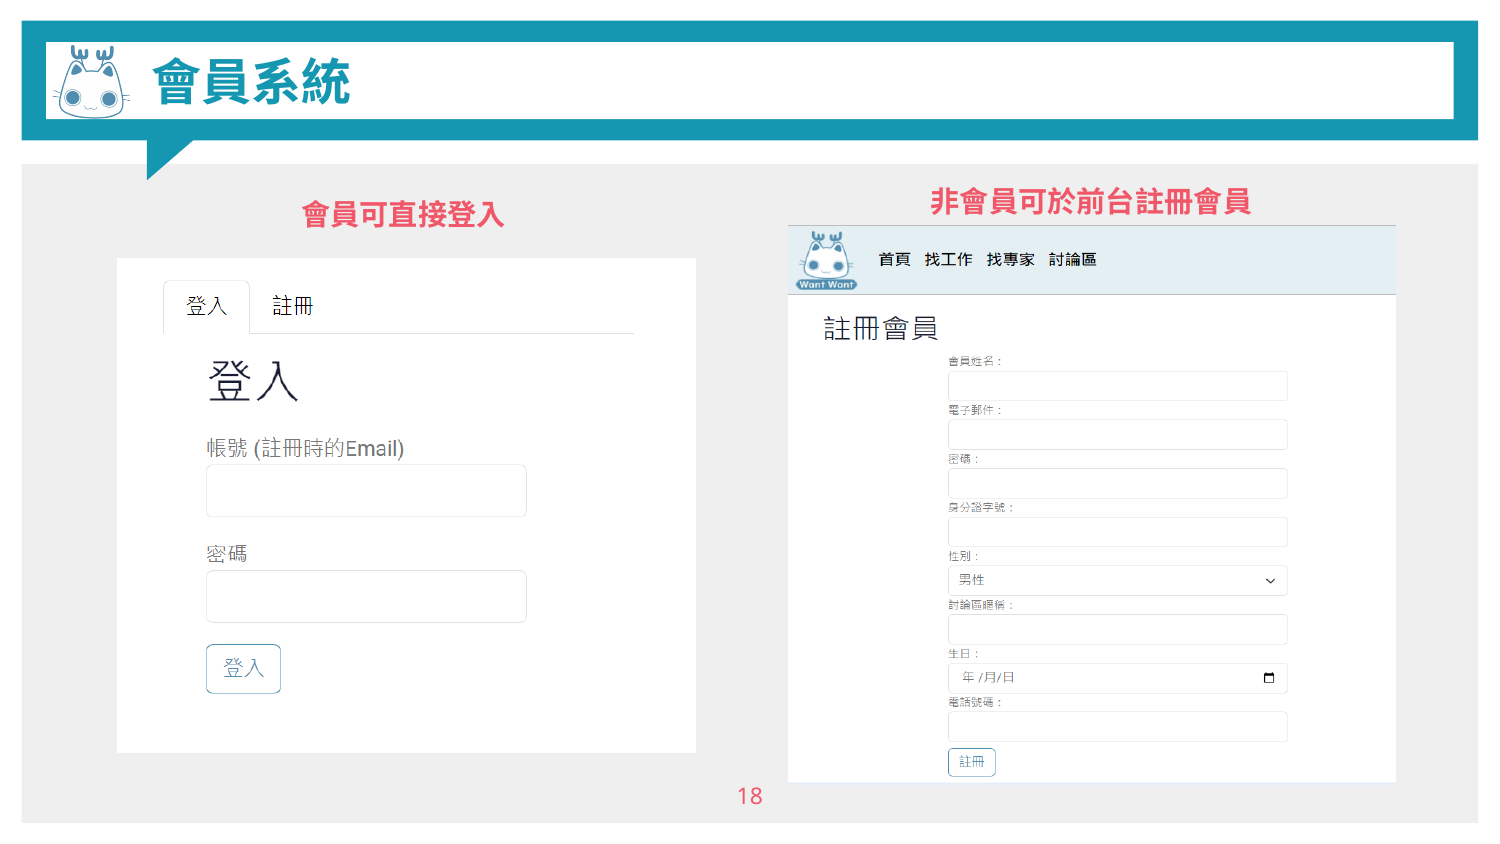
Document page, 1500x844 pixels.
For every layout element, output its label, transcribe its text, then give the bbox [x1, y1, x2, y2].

title 會員系統 [136, 20, 1441, 141]
picture [788, 225, 1396, 786]
picture [51, 41, 132, 122]
picture [117, 257, 696, 753]
text_box 會員可直接登入 [286, 188, 585, 239]
slide_number 18 [705, 766, 795, 832]
text_box 非會員可於前台註冊會員 [915, 176, 1335, 224]
